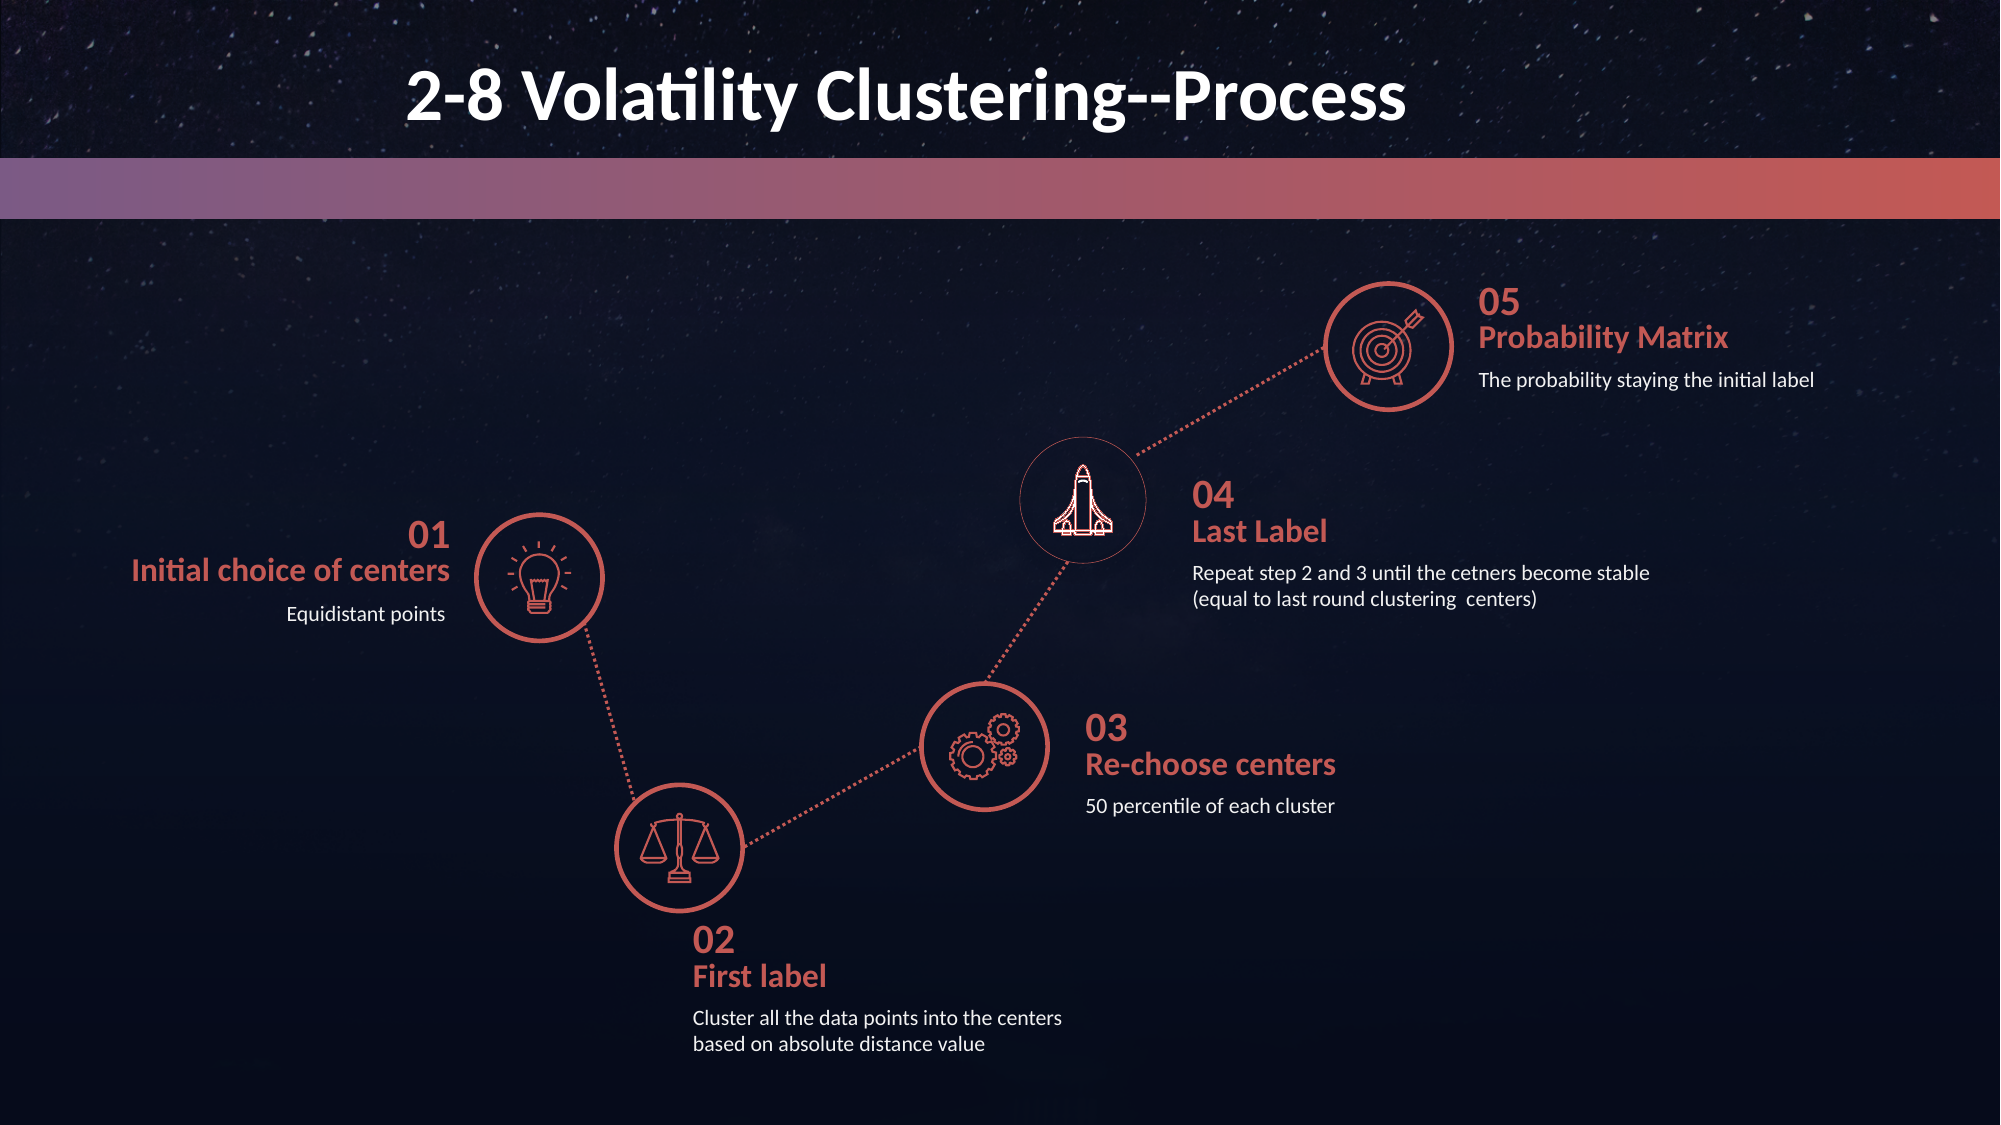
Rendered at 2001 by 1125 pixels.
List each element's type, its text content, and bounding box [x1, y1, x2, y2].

picture [0, 0, 2000, 157]
text_box 2-8 Volatility Clustering--Process [390, 38, 1617, 144]
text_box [1478, 283, 1901, 392]
text_box [0, 157, 2000, 219]
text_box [1192, 476, 1673, 612]
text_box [692, 921, 1091, 1057]
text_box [1136, 346, 1326, 456]
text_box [921, 683, 1048, 810]
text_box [1019, 437, 1147, 564]
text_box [742, 746, 922, 848]
picture [0, 219, 2000, 1125]
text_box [616, 784, 743, 912]
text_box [583, 622, 635, 804]
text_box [476, 514, 603, 641]
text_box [984, 561, 1068, 684]
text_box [1325, 283, 1452, 410]
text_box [0, 516, 451, 627]
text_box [1085, 709, 1452, 819]
